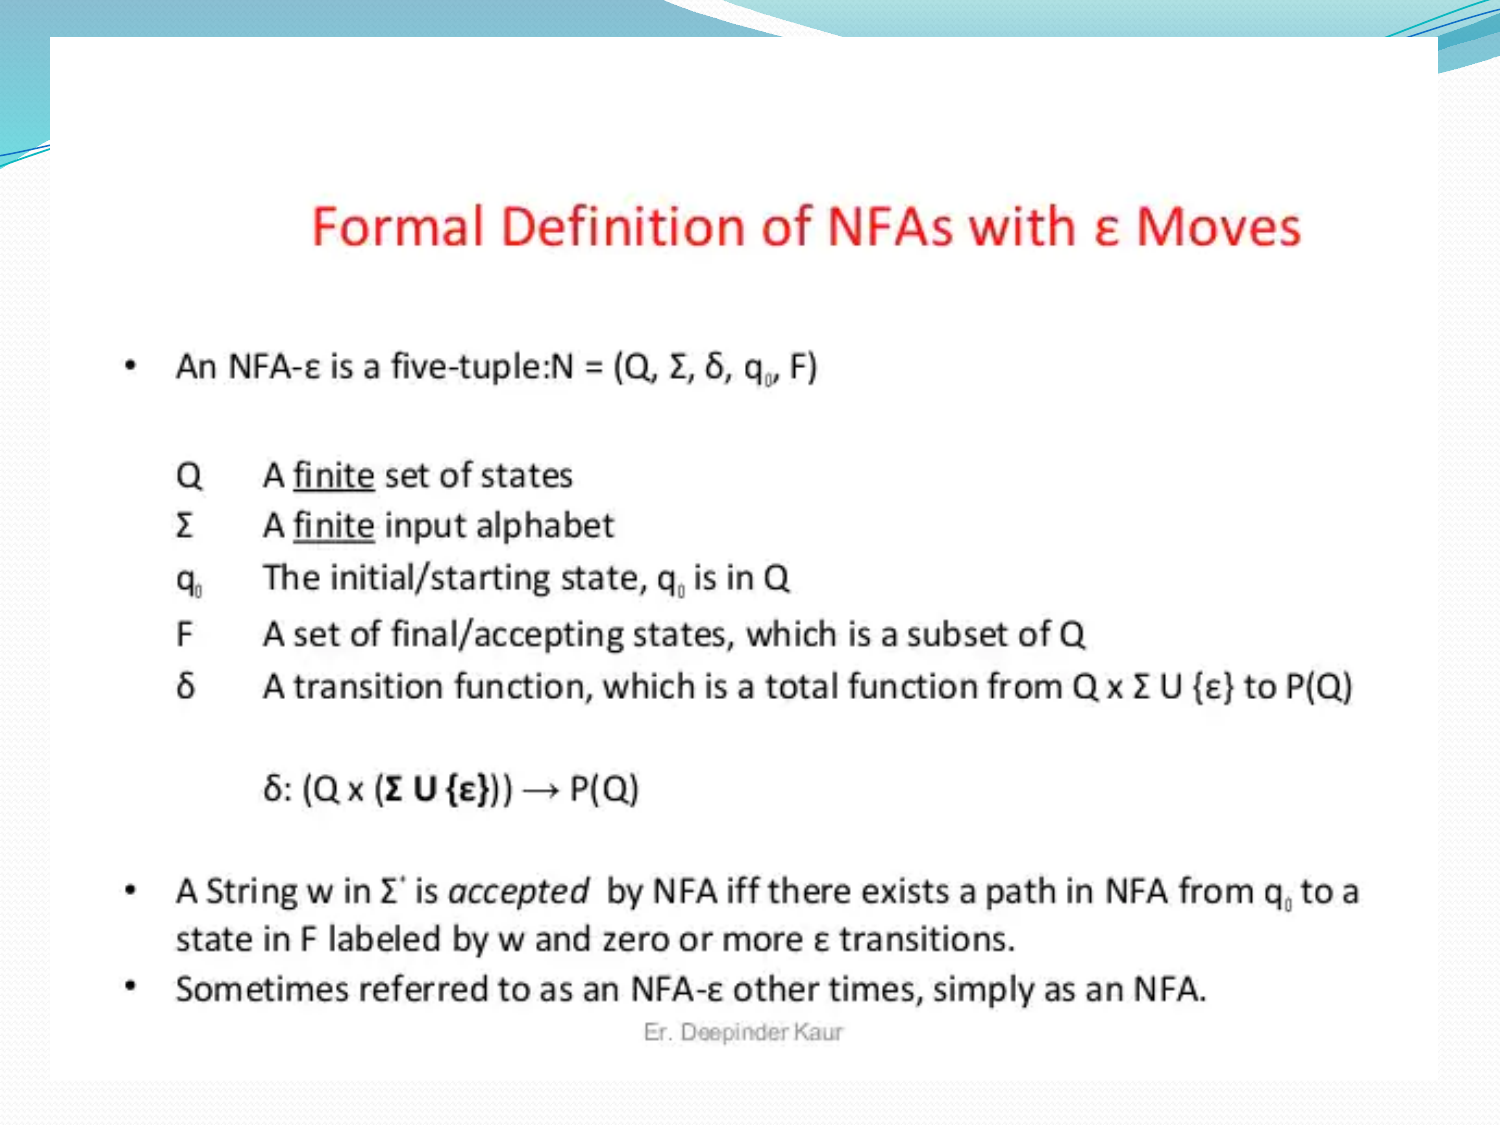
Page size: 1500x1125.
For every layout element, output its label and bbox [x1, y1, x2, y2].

picture [49, 37, 1438, 1080]
